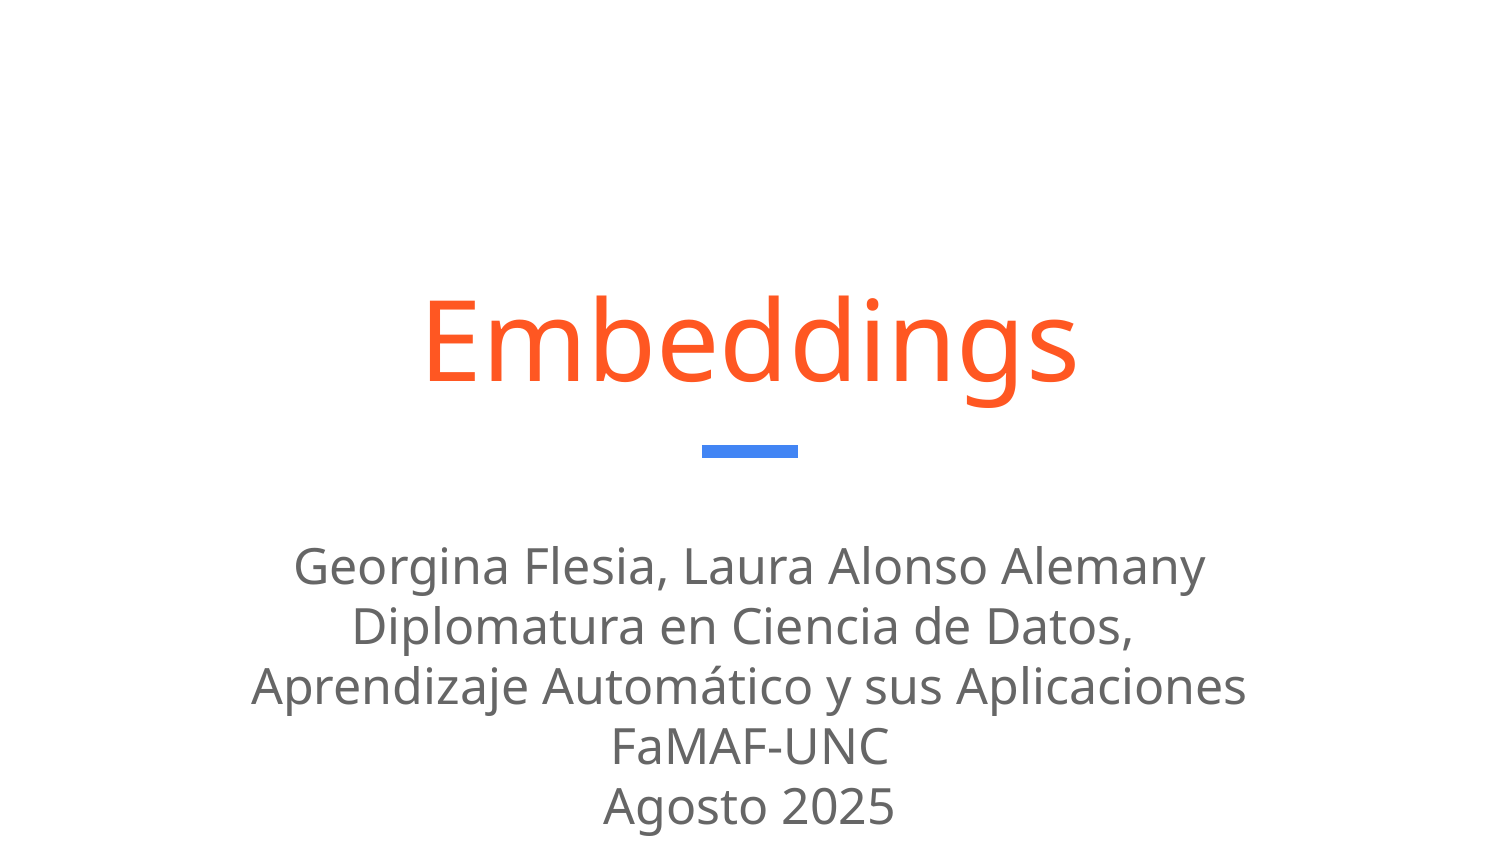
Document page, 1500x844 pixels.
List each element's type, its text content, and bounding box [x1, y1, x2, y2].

subtitle Georgina Flesia, Laura Alonso Alemany Diplomatura en Ciencia de Datos, Aprendizaje Automático y sus Aplicaciones FaMAF-UNC Agosto 2025 [51, 519, 1449, 640]
title Embeddings [51, 97, 1449, 419]
